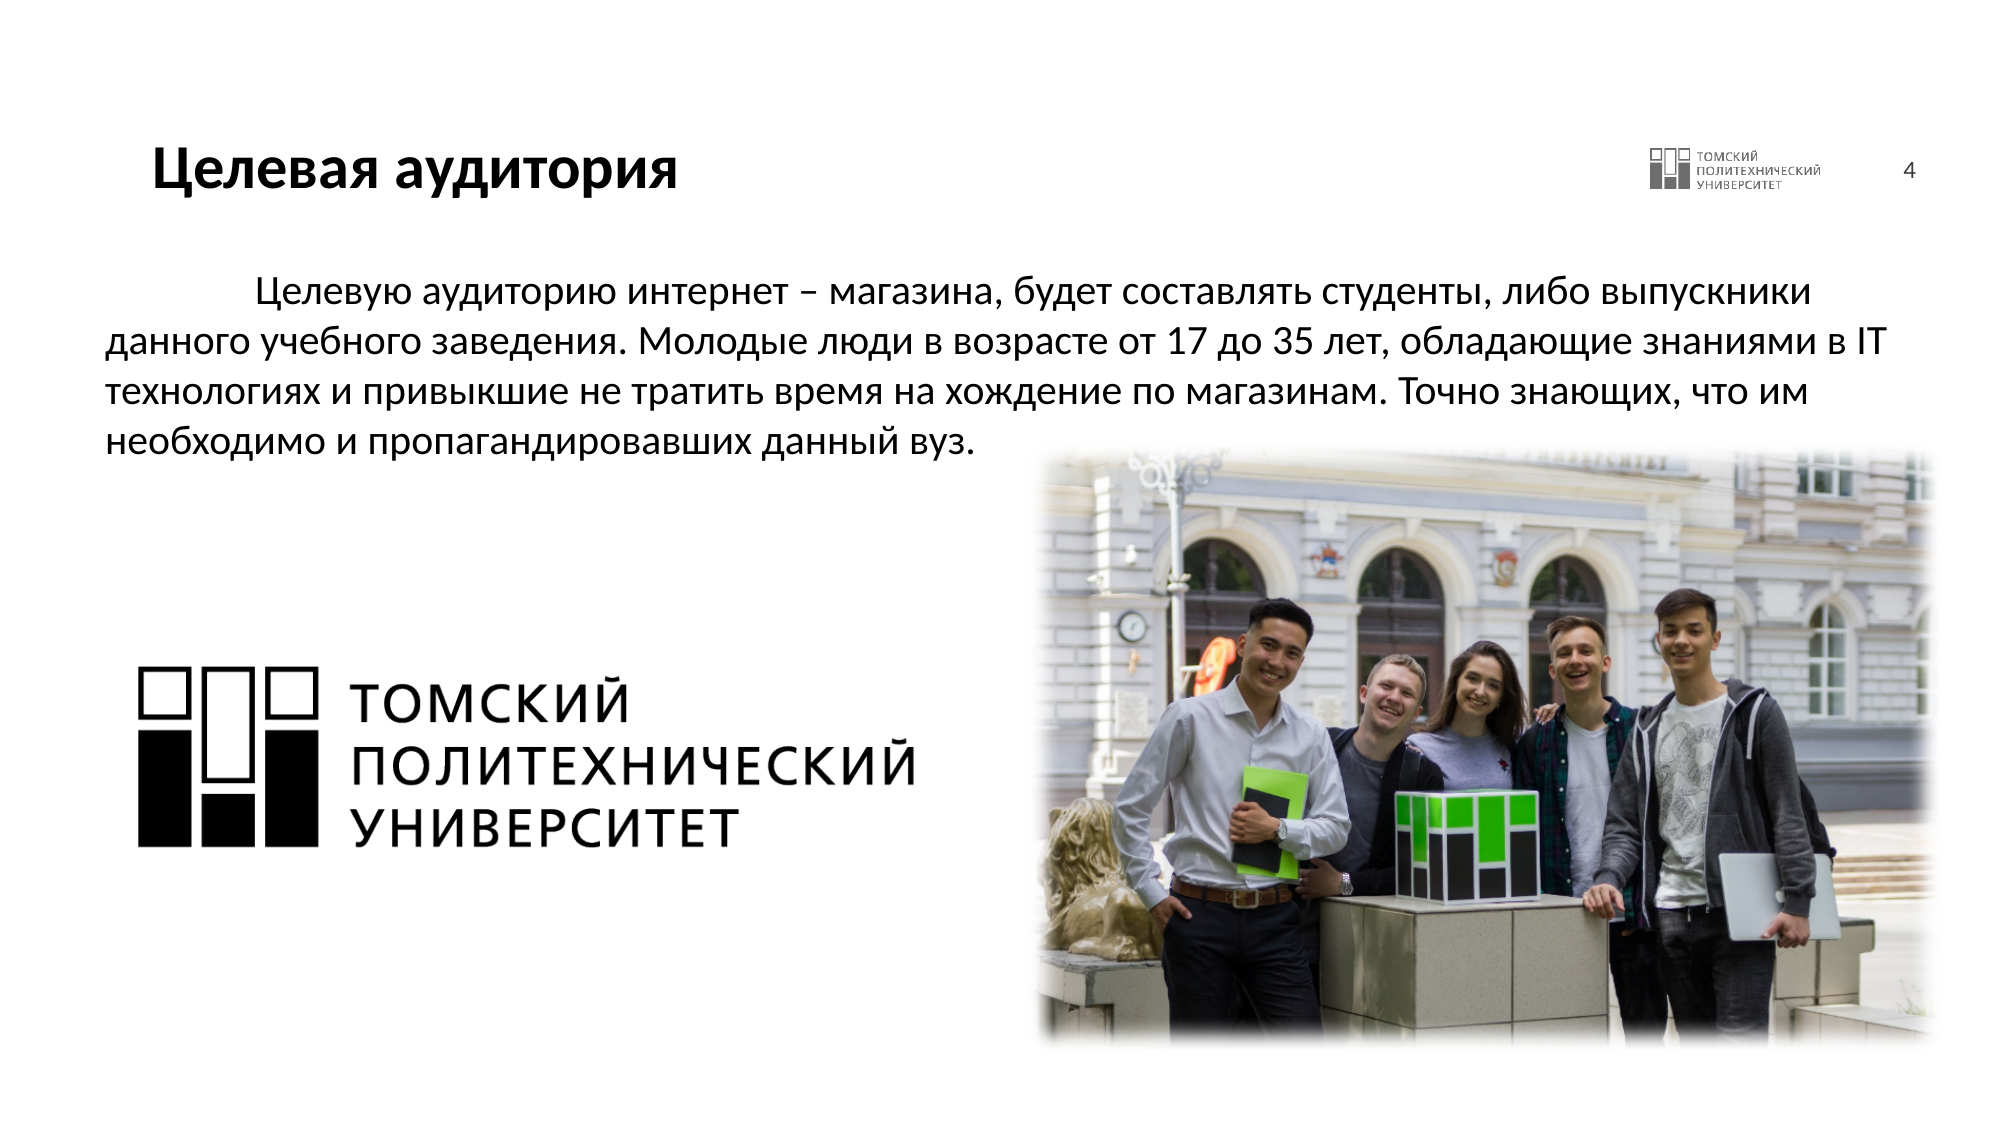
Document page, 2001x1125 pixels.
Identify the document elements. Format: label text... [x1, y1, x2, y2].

text_box Целевую аудиторию интернет – магазина, будет составлять студенты, либо выпускники данного учебного заведения. Молодые люди в возрасте от 17 до 35 лет, обладающие знаниями в IT технологиях и привыкшие не тратить время на хождение по магазинам. Точно знающих, что им необходимо и пропагандировавших данный вуз. [90, 255, 1945, 471]
picture [59, 587, 993, 926]
title Целевая аудитория [137, 103, 1608, 234]
picture [1029, 444, 1941, 1052]
picture [1650, 148, 1820, 189]
